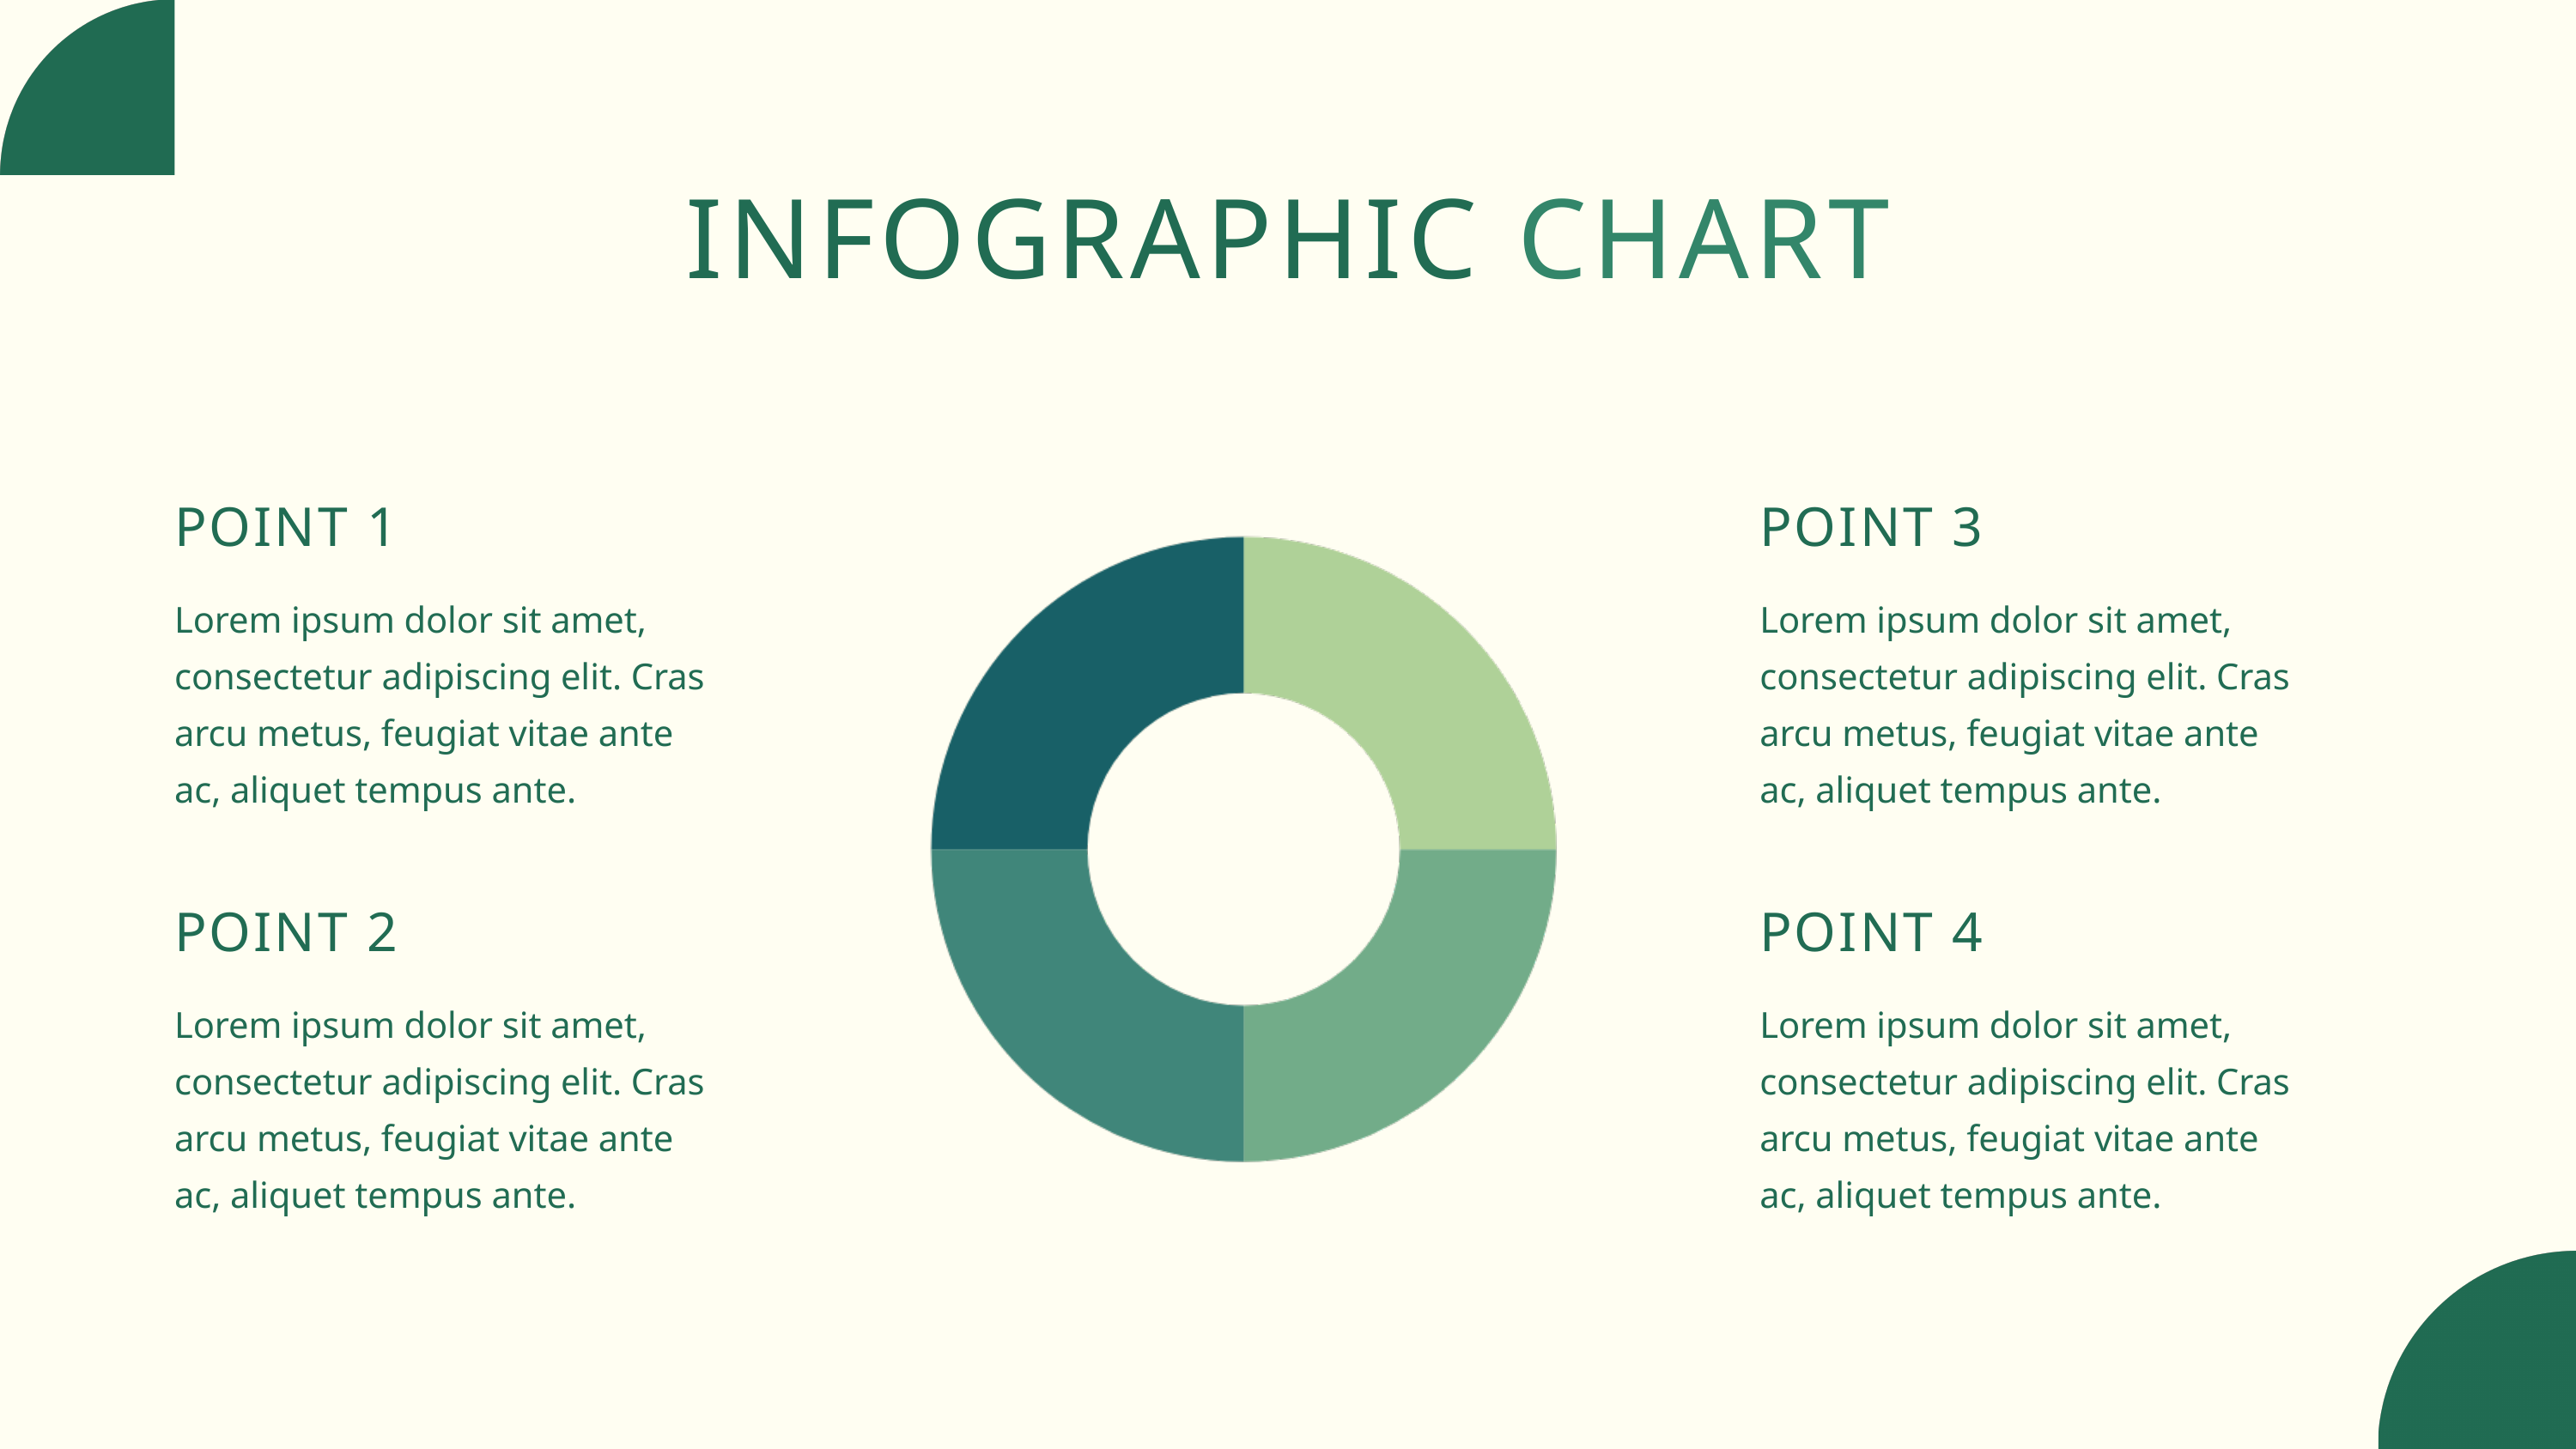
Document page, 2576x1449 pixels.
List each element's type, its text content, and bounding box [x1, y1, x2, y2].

text_box POINT 2 [174, 887, 608, 963]
text_box POINT 4 [1759, 887, 2193, 963]
text_box POINT 1 [174, 482, 608, 558]
text_box Lorem ipsum dolor sit amet, consectetur adipiscing elit. Cras arcu metus, feugiat vitae ante ac, aliquet tempus ante. [174, 583, 727, 810]
picture [868, 475, 1619, 1225]
text_box Lorem ipsum dolor sit amet, consectetur adipiscing elit. Cras arcu metus, feugiat vitae ante ac, aliquet tempus ante. [1759, 583, 2313, 810]
text_box Lorem ipsum dolor sit amet, consectetur adipiscing elit. Cras arcu metus, feugiat vitae ante ac, aliquet tempus ante. [1759, 988, 2313, 1216]
text_box [2378, 1251, 2576, 1449]
text_box INFOGRAPHIC CHART [464, 146, 2112, 301]
text_box Lorem ipsum dolor sit amet, consectetur adipiscing elit. Cras arcu metus, feugiat vitae ante ac, aliquet tempus ante. [174, 988, 727, 1216]
text_box [0, 0, 175, 175]
text_box POINT 3 [1759, 482, 2193, 558]
